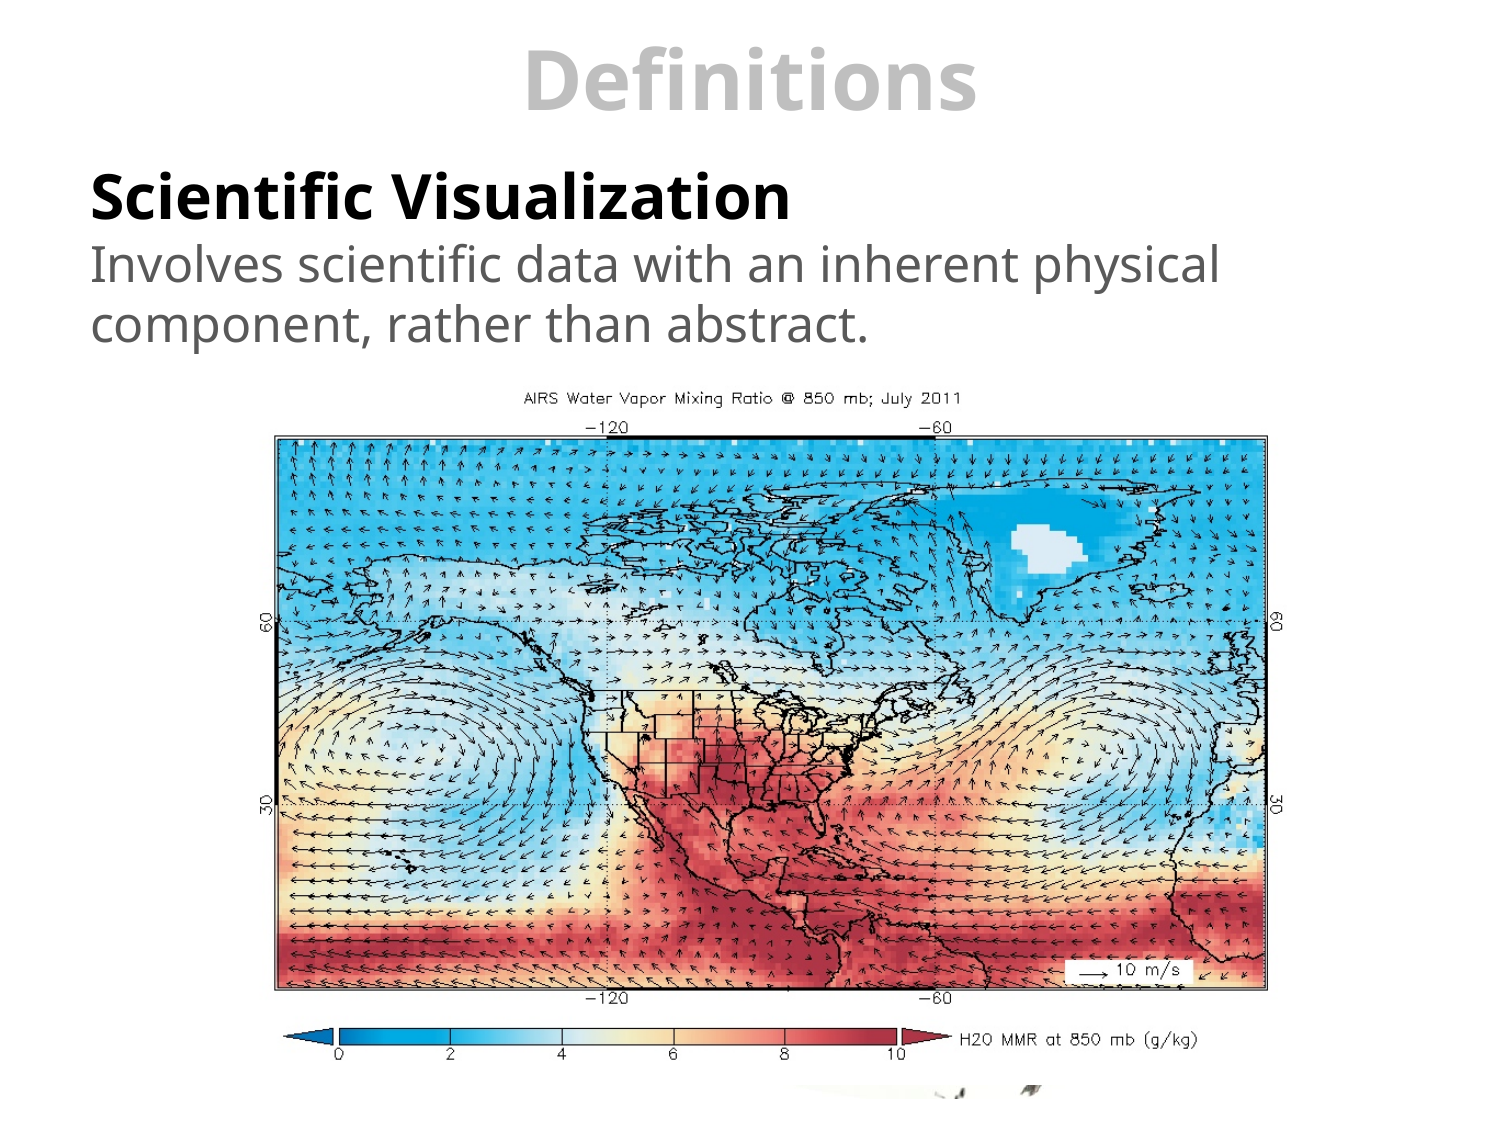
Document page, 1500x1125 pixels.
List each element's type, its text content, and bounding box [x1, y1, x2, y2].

title Definitions [75, 15, 1425, 138]
list Scientific Visualization Involves scientific data with an inherent physical component, rather than abstract. [75, 149, 1425, 955]
picture [224, 385, 1326, 1099]
